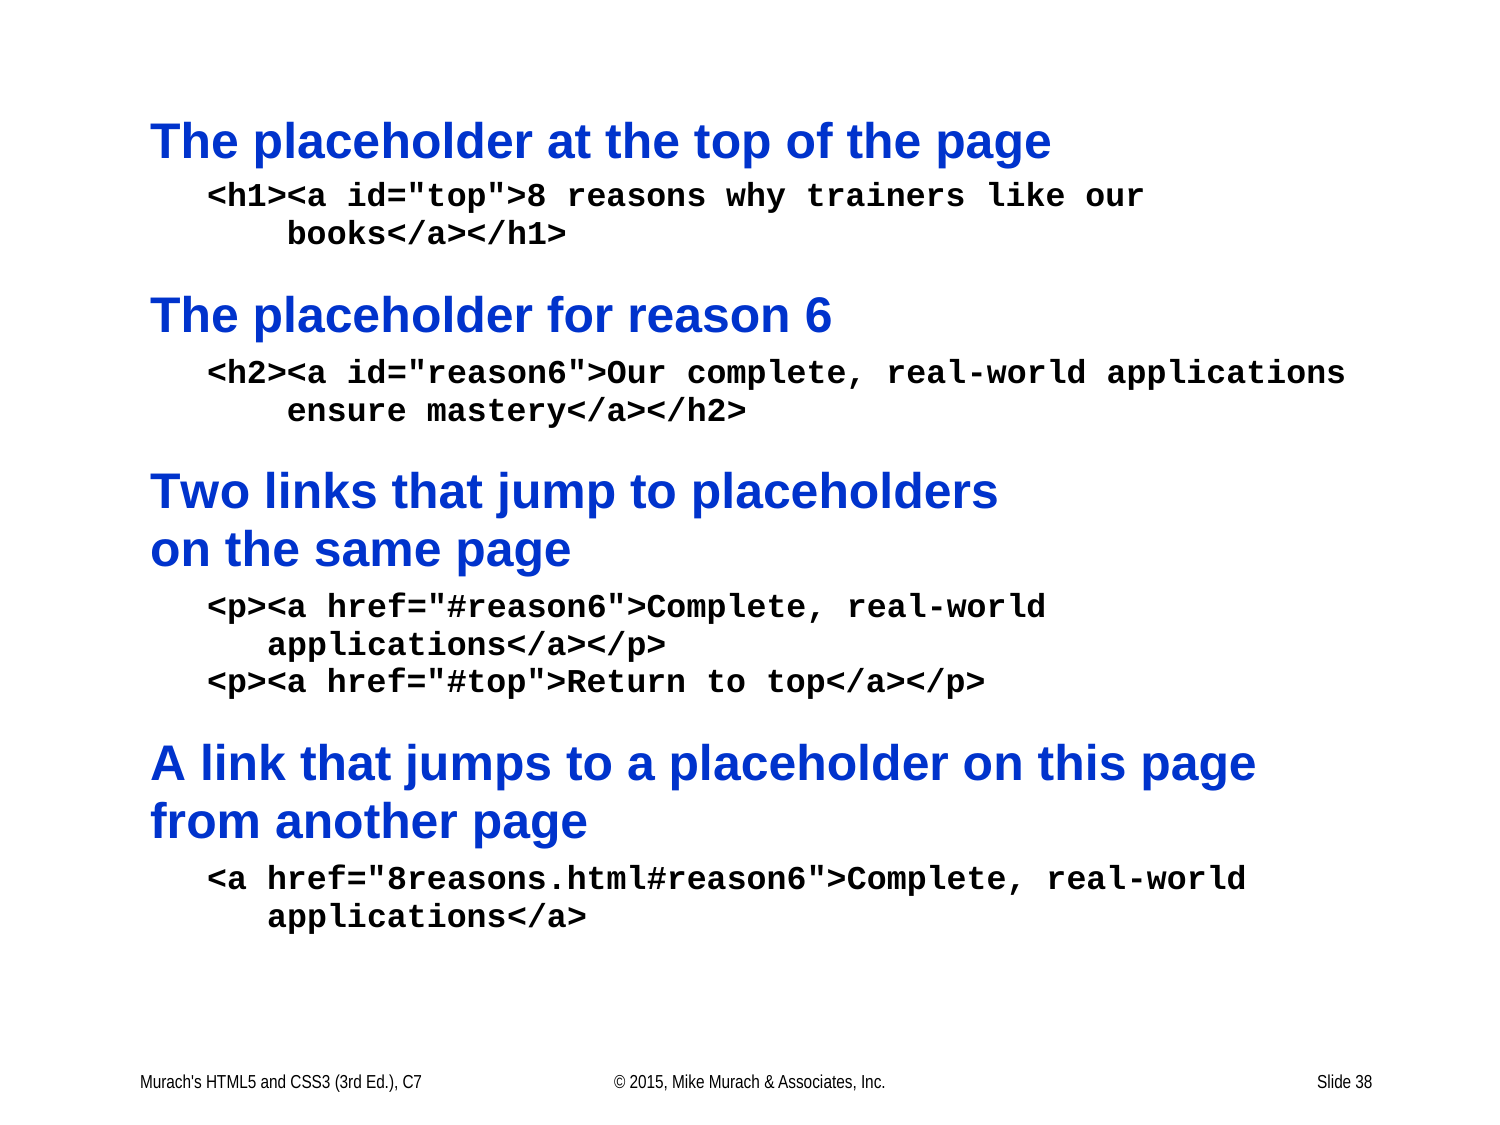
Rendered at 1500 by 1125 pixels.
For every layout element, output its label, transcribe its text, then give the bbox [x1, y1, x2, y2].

slide_number Murach's HTML5 and CSS3 (3rd Ed.), C7 [125, 1025, 450, 1100]
slide_number Slide 38 [1074, 1025, 1388, 1100]
footer © 2015, Mike Murach & Associates, Inc. [474, 1025, 1025, 1100]
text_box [149, 112, 1348, 178]
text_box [149, 178, 1348, 951]
